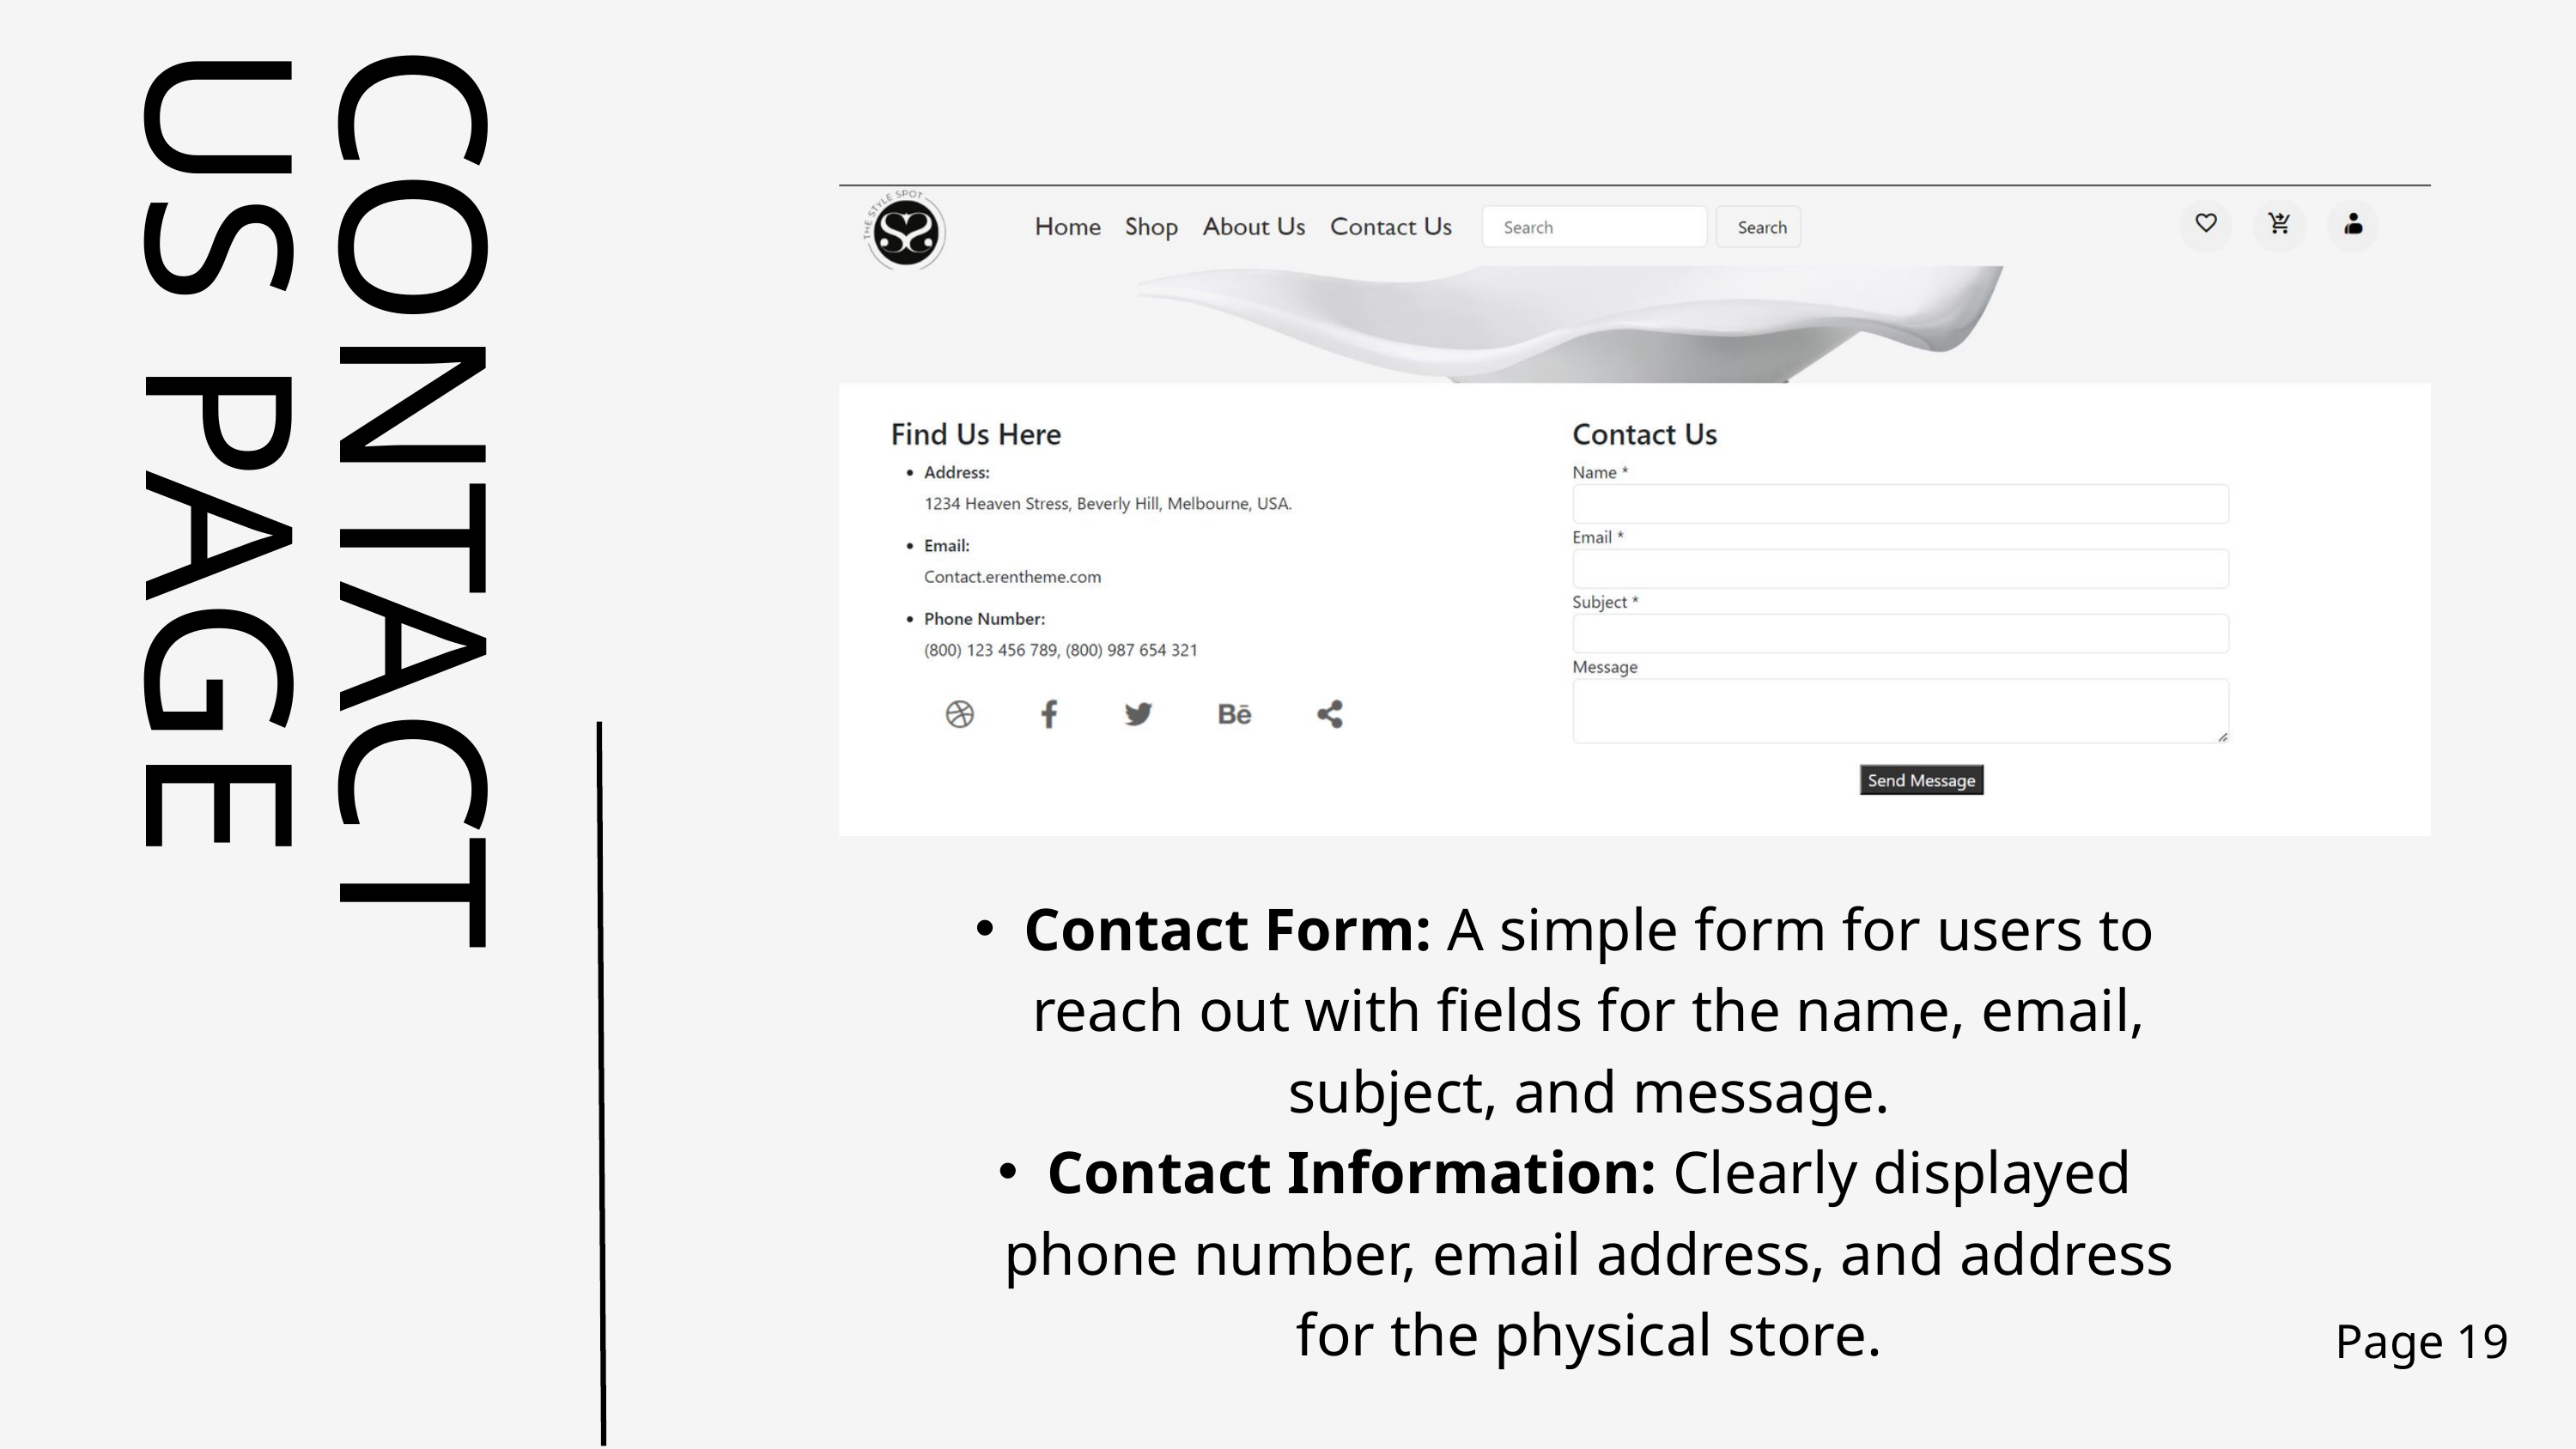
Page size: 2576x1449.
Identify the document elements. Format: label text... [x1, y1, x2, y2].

text_box [839, 185, 2432, 836]
text_box Contact Form: A simple form for users to reach out with fields for the name, email, subject, and message. Contact Information: Clearly displayed phone number, email address, and address for the physical store. [866, 881, 2216, 1367]
text_box Page 19 [2253, 1302, 2510, 1366]
text_box CONTACT US PAGE [92, 43, 494, 1087]
